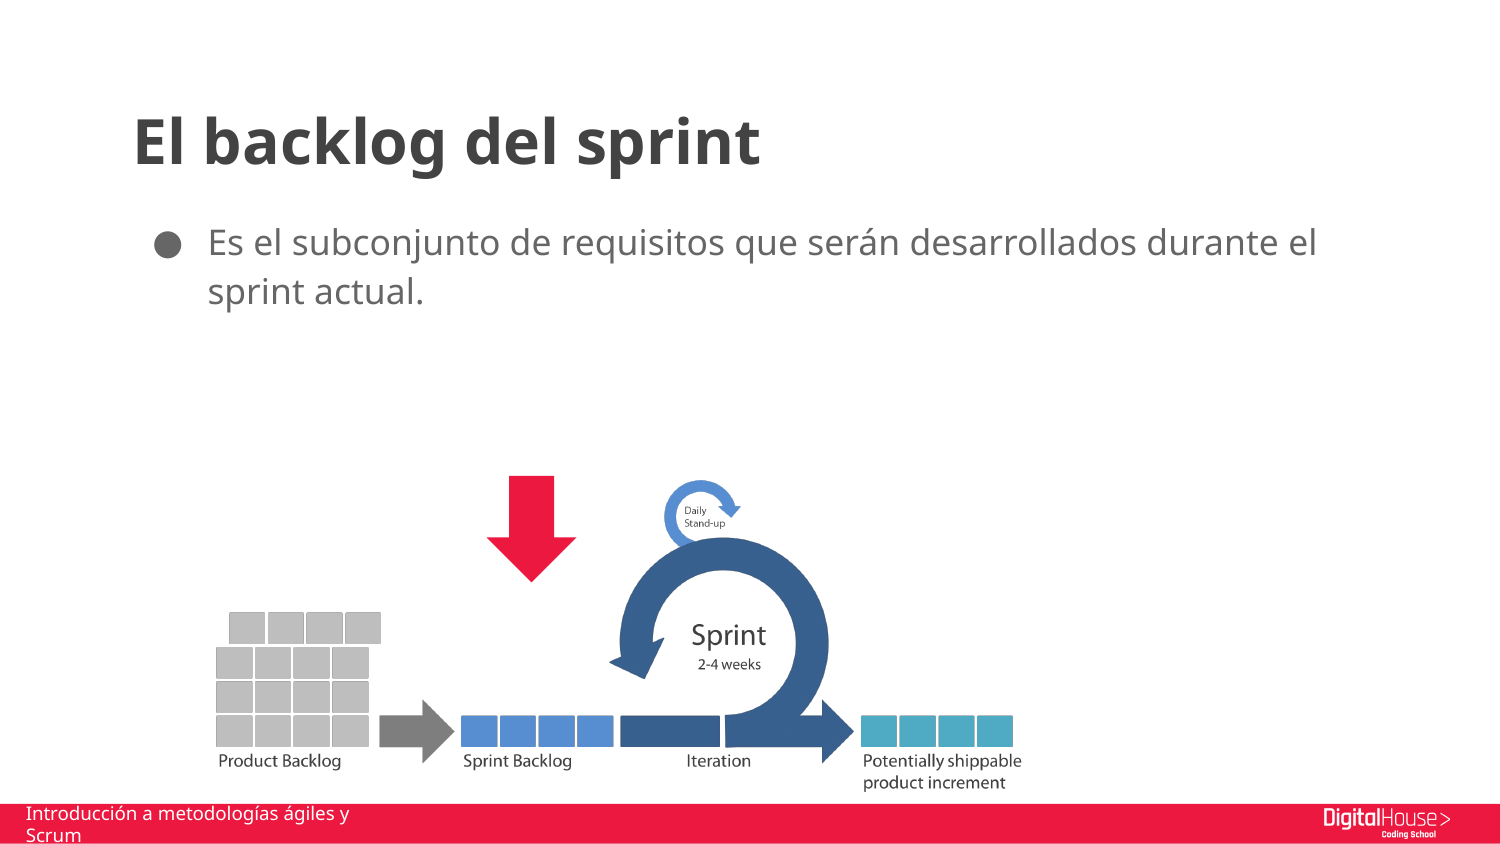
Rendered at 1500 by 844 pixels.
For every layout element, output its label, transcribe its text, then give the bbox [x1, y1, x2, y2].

text_box Es el subconjunto de requisitos que serán desarrollados durante el sprint actual. [117, 198, 1383, 279]
picture [1324, 808, 1451, 839]
text_box [0, 803, 1500, 844]
text_box Introducción a metodologías ágiles y Scrum [18, 812, 417, 836]
text_box El backlog del sprint [117, 90, 1380, 193]
picture [206, 479, 1033, 805]
